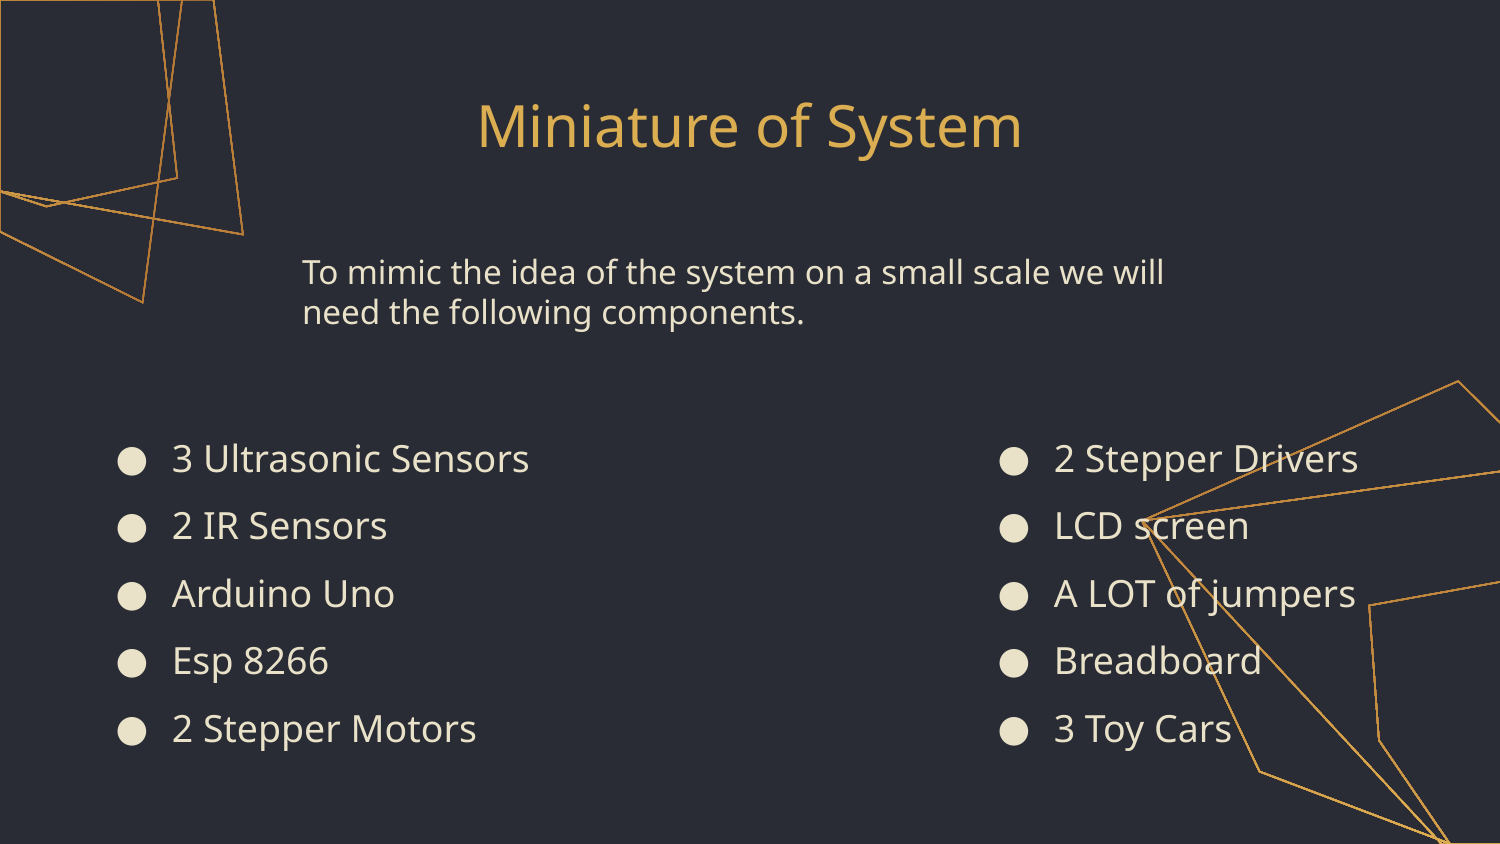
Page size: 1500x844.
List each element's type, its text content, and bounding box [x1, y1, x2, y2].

subtitle 3 Ultrasonic Sensors 2 IR Sensors Arduino Uno Esp 8266 2 Stepper Motors [81, 356, 557, 806]
title Miniature of System [327, 88, 1173, 160]
subtitle 2 Stepper Drivers LCD screen A LOT of jumpers Breadboard 3 Toy Cars [963, 373, 1427, 789]
subtitle To mimic the idea of the system on a small scale we will need the following components. [287, 216, 1188, 367]
